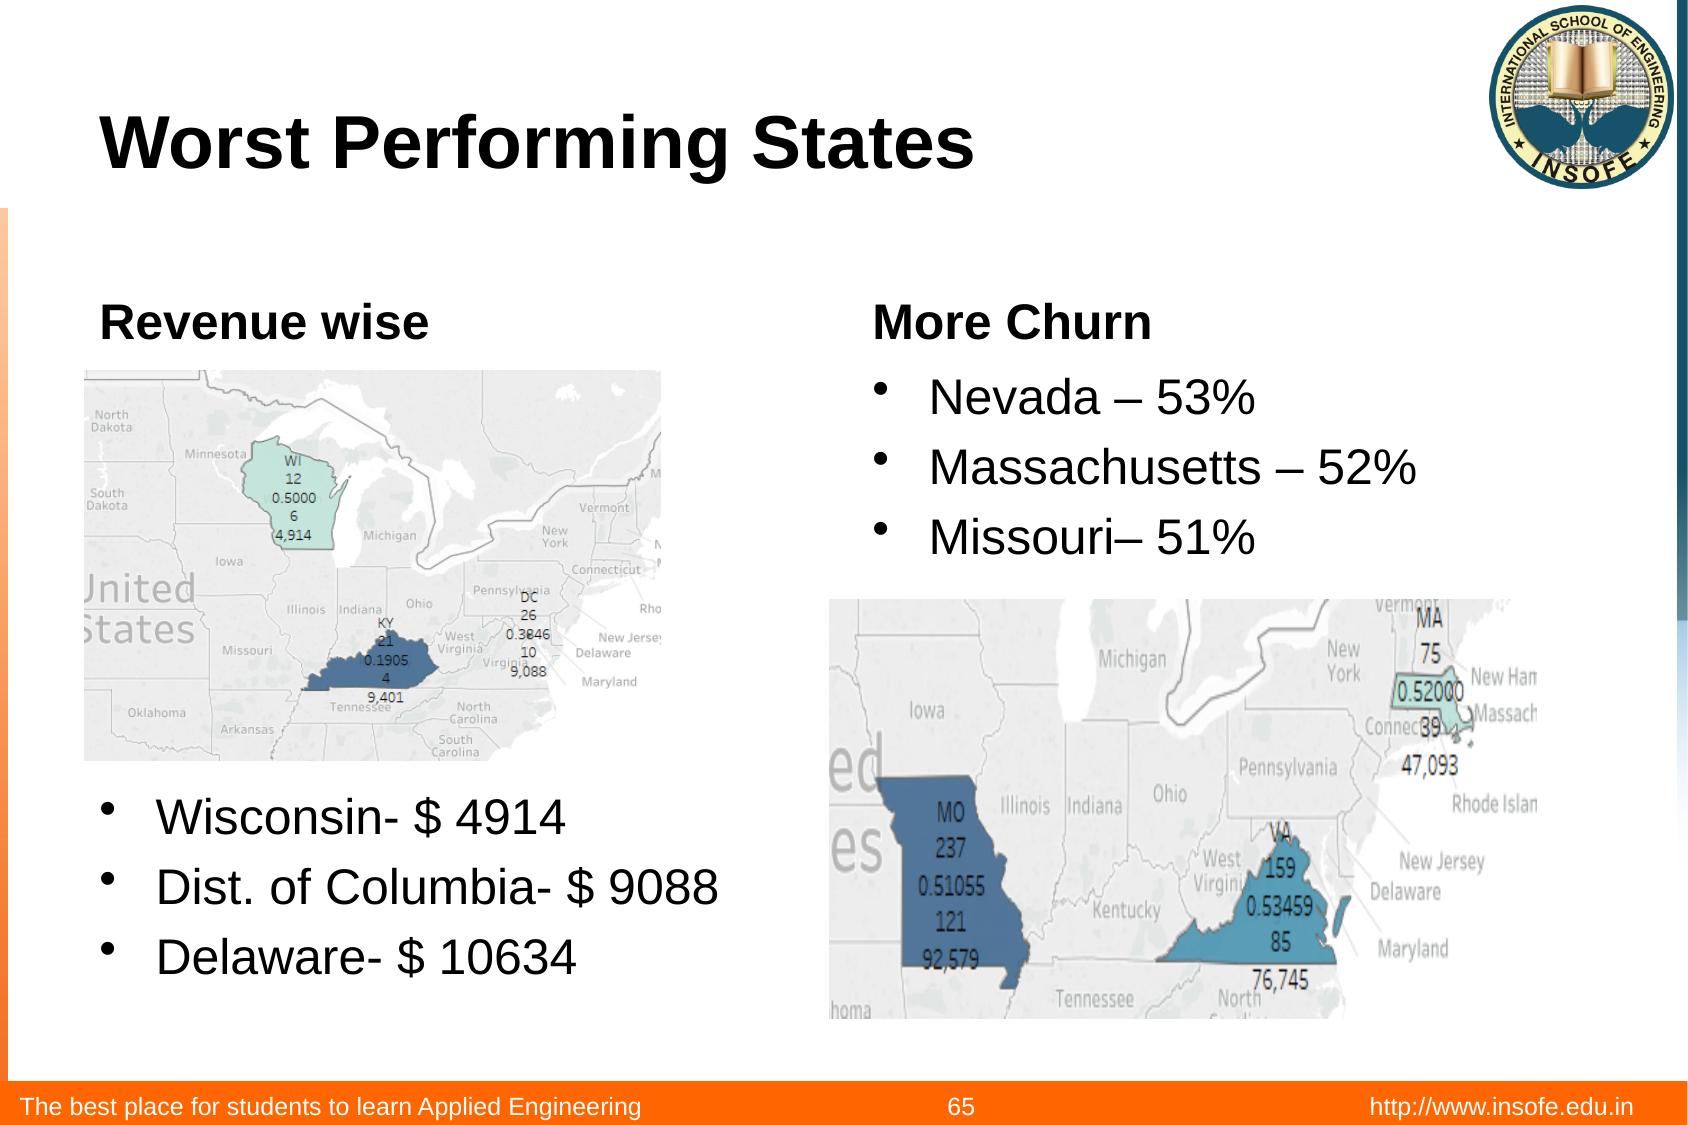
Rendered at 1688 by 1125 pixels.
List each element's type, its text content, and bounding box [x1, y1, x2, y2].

picture [829, 599, 1537, 1019]
list Wisconsin- $ 4914 Dist. of Columbia- $ 9088 Delaware- $ 10634 [84, 356, 830, 1005]
list Revenue wise [84, 251, 830, 356]
picture [84, 370, 662, 761]
picture [1489, 5, 1674, 189]
picture [0, 208, 8, 1081]
list Nevada – 53% Massachusetts – 52% Missouri– 51% [857, 356, 1604, 1005]
picture [1677, 0, 1688, 866]
title Worst Performing States [84, 45, 1604, 233]
list More Churn [857, 251, 1604, 356]
